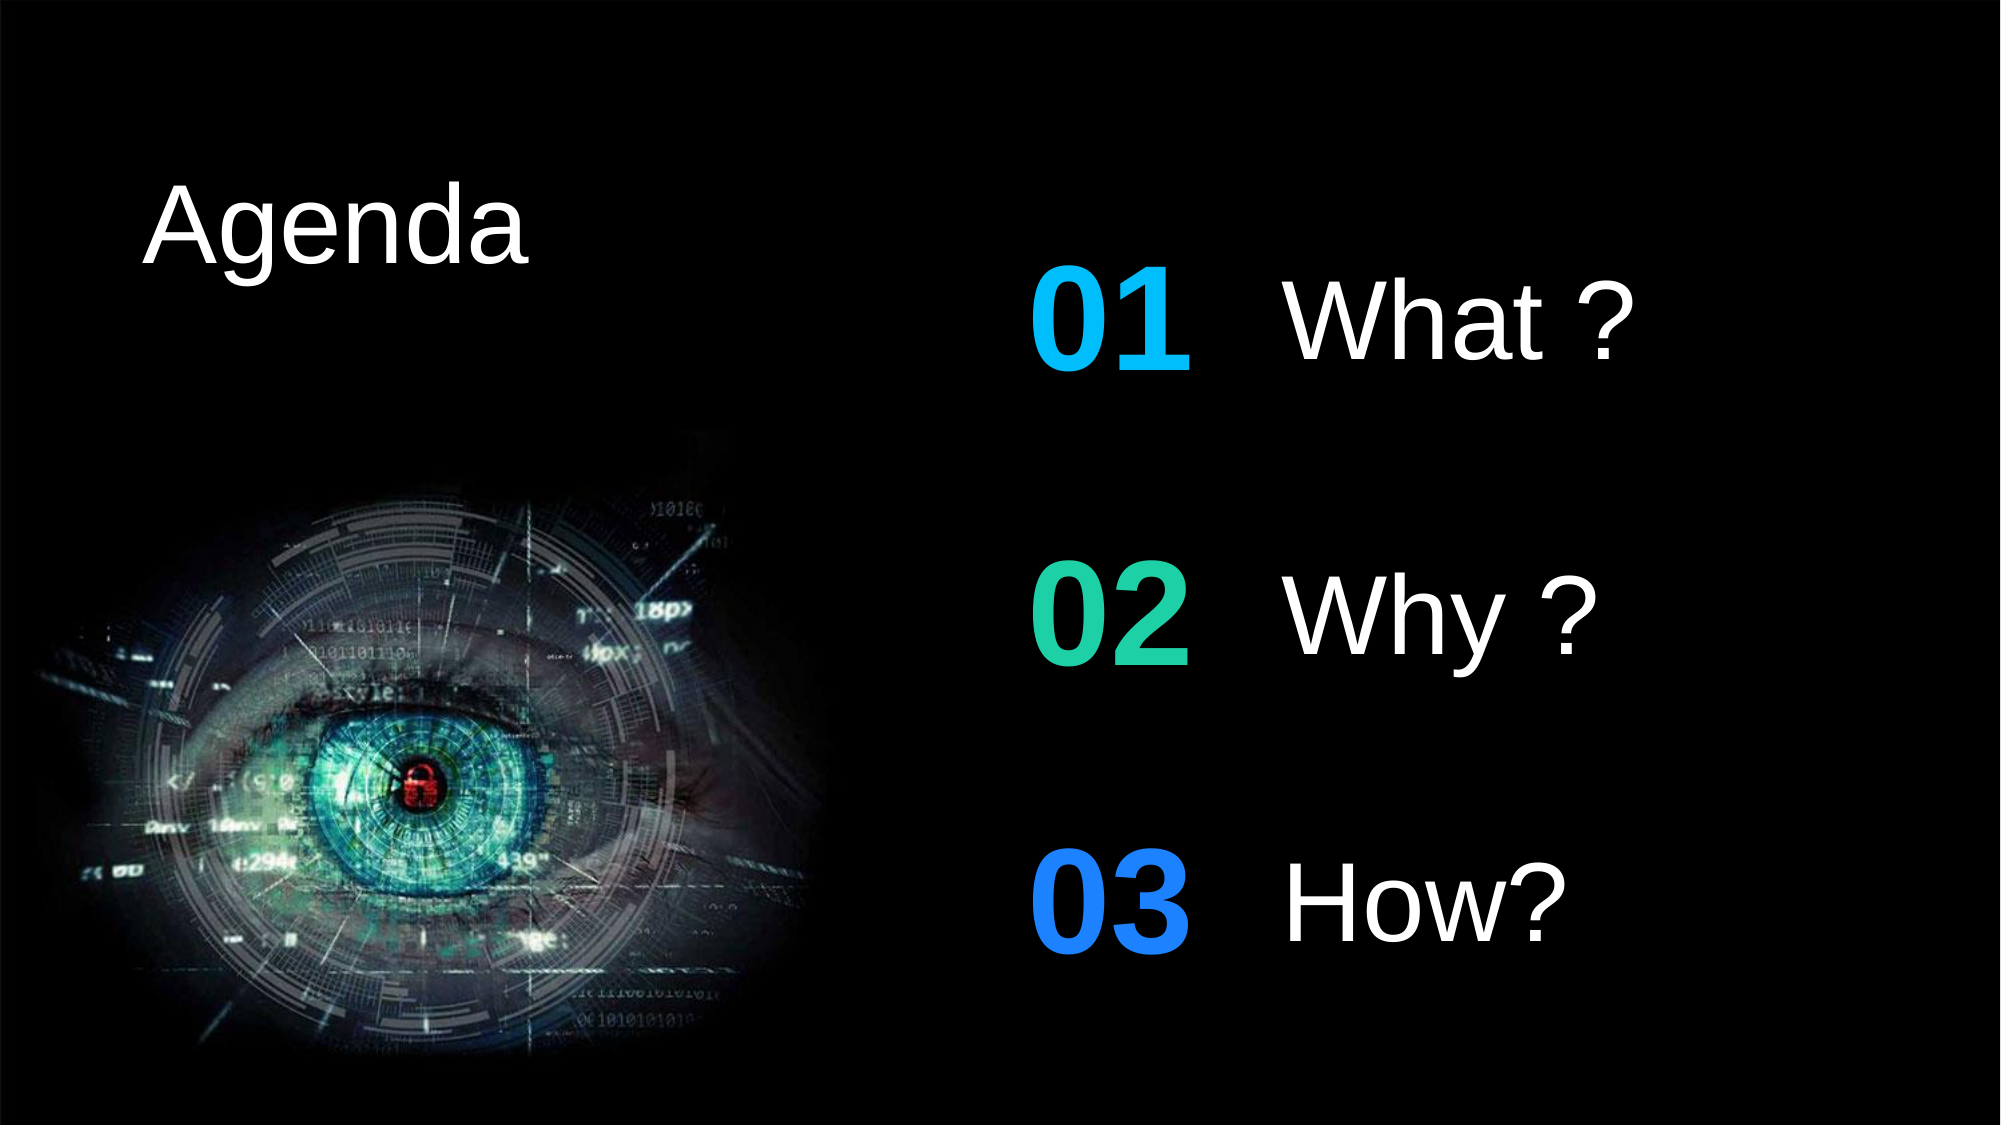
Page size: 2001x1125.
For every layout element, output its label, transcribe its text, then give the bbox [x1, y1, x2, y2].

picture [0, 0, 2001, 1125]
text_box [999, 757, 1791, 994]
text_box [999, 469, 1791, 706]
text_box Agenda [127, 143, 574, 294]
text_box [999, 175, 1791, 411]
